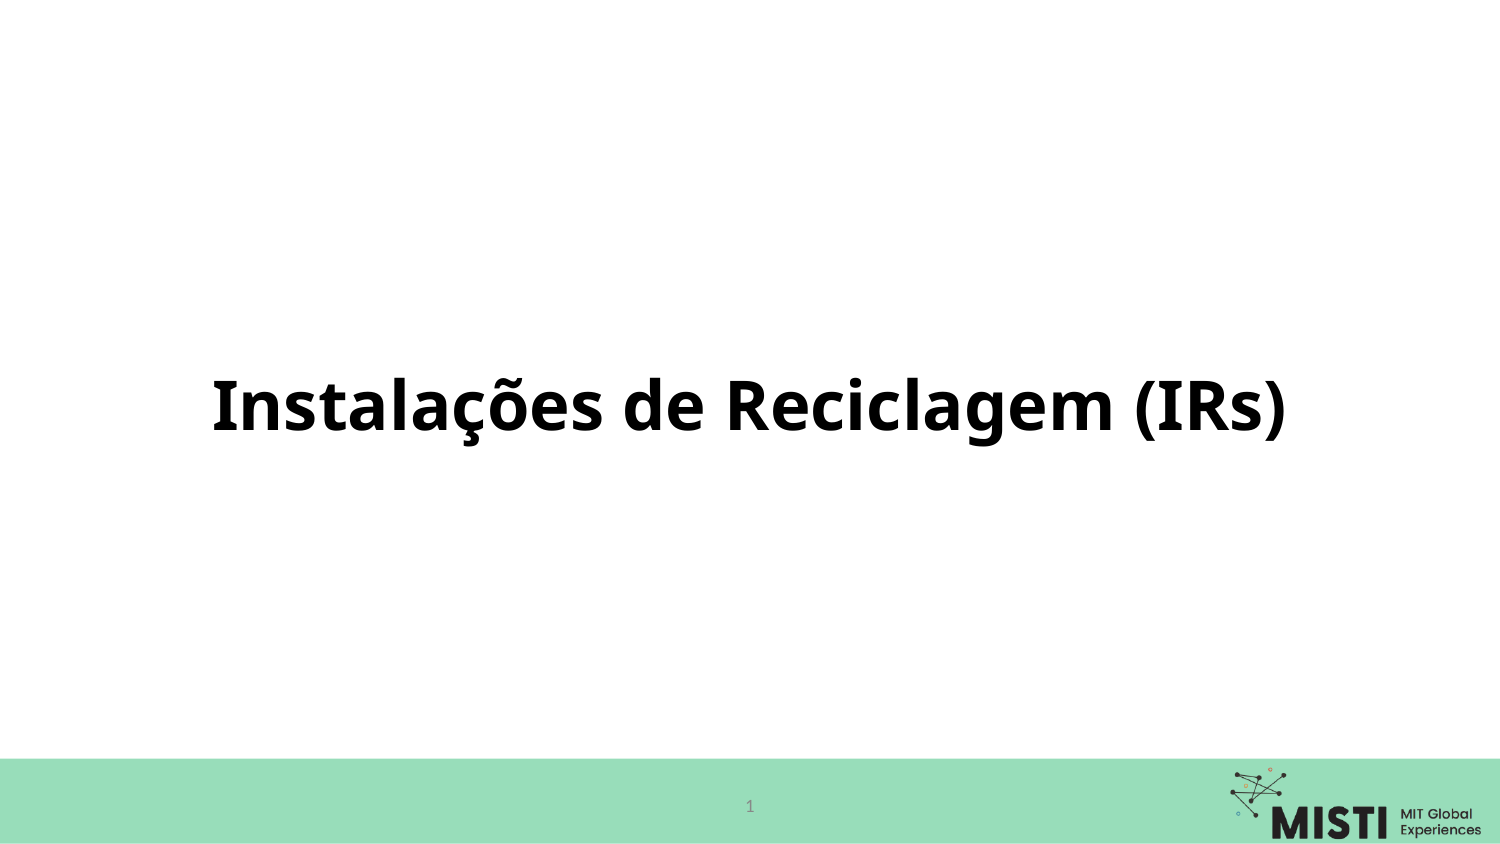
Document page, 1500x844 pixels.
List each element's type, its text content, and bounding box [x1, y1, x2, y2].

slide_number 1 [581, 782, 919, 827]
picture [1215, 758, 1500, 844]
title Instalações de Reciclagem (IRs) [103, 326, 1397, 490]
text_box [0, 758, 1213, 844]
